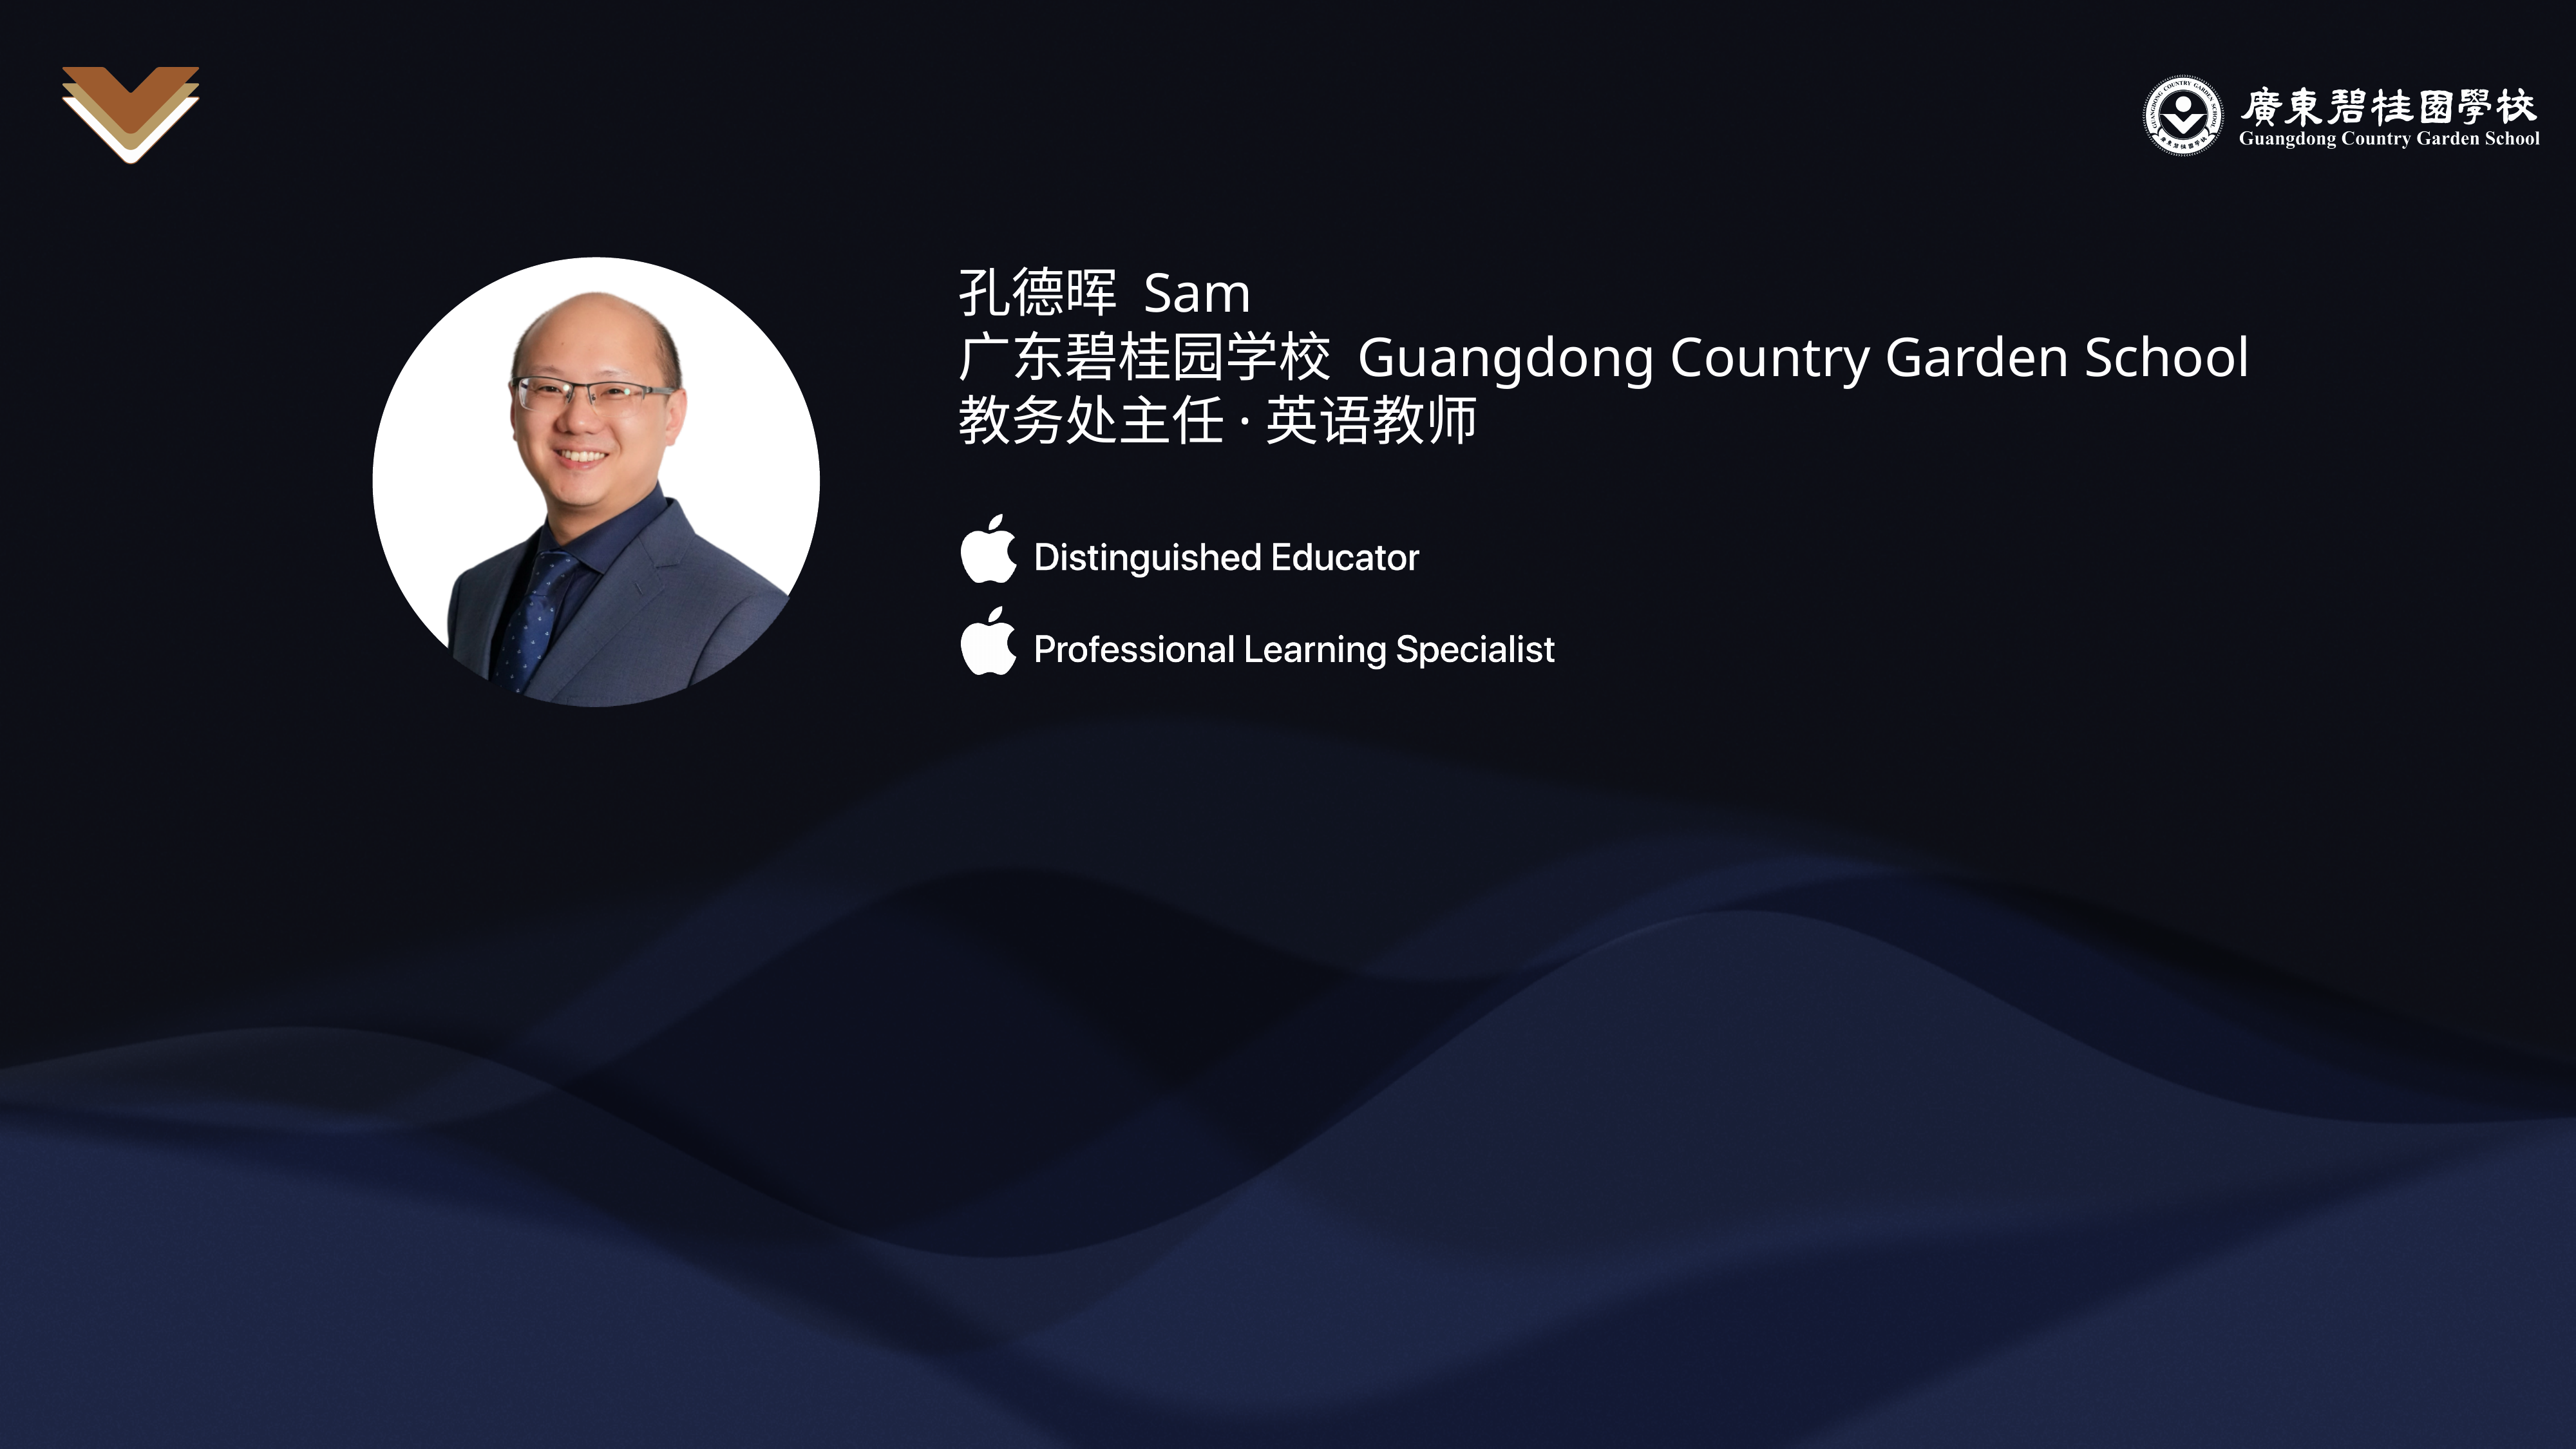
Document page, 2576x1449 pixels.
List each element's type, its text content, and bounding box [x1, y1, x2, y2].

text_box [365, 249, 824, 707]
text_box 孔德晖 Sam 广东碧桂园学校 Guangdong Country Garden School 教务处主任·英语教师 [953, 254, 2576, 491]
picture [0, 0, 2576, 1449]
